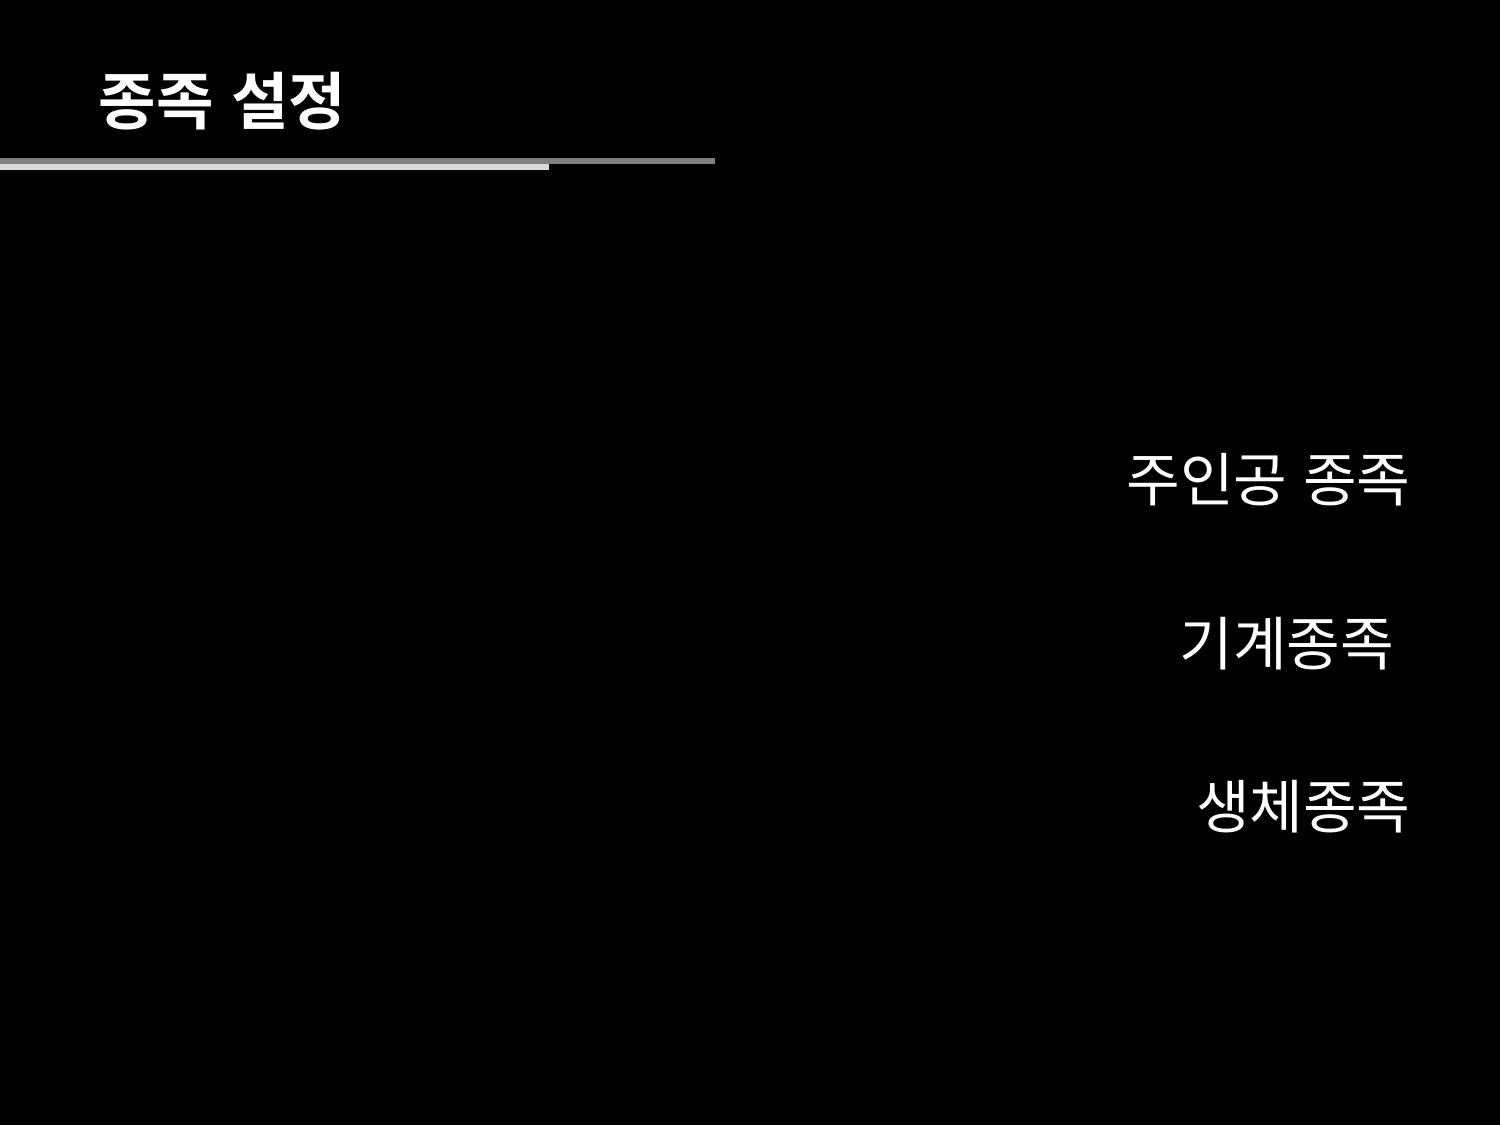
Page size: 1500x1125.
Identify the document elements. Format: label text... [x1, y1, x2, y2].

list 주인공 종족 기계종족 생체종족 [75, 262, 1425, 1005]
text_box 종족 설정 [83, 54, 362, 145]
